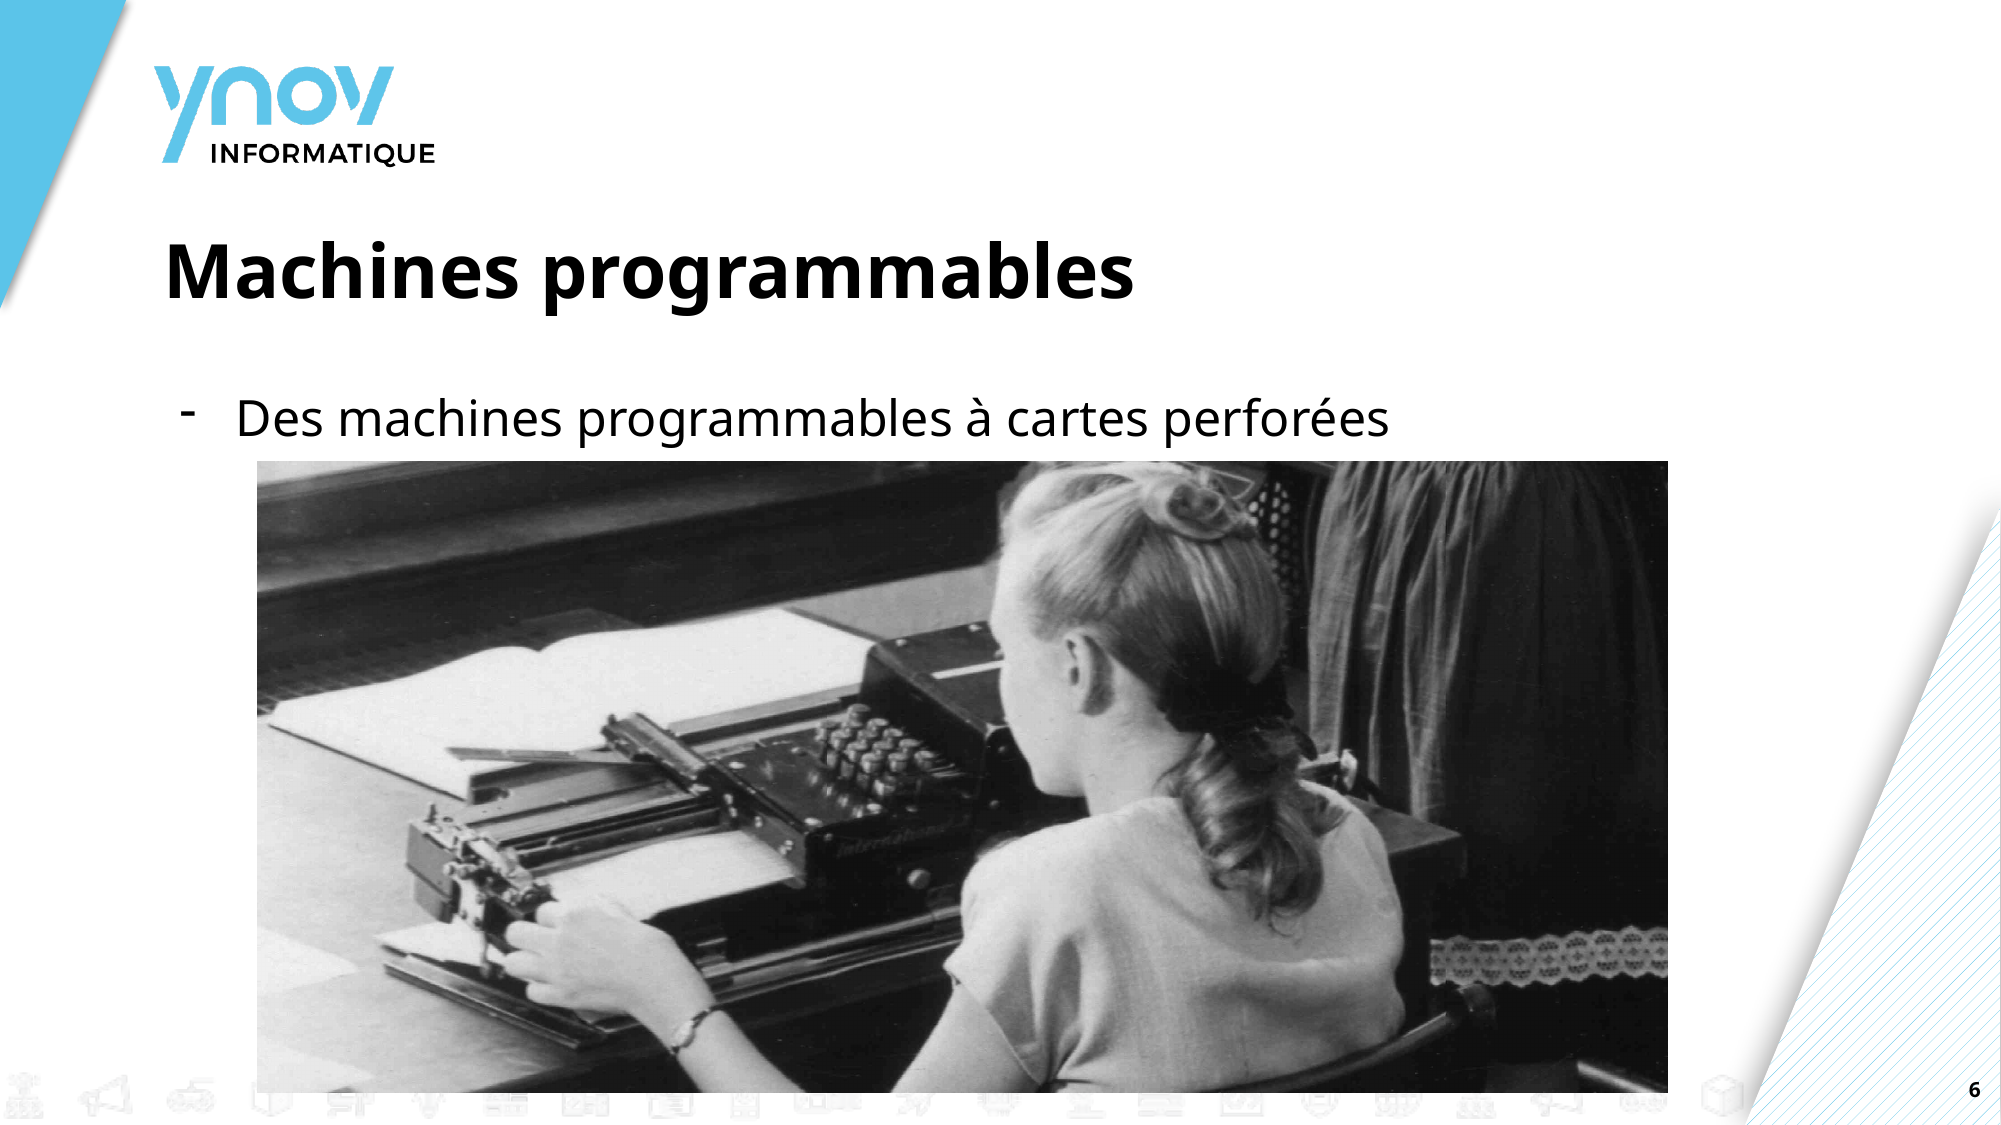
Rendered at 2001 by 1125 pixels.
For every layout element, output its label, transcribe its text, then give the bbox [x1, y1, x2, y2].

picture [136, 48, 452, 208]
picture [257, 461, 1668, 1093]
title Machines programmables [148, 207, 1848, 342]
list Des machines programmables à cartes perforées [164, 378, 1864, 1024]
